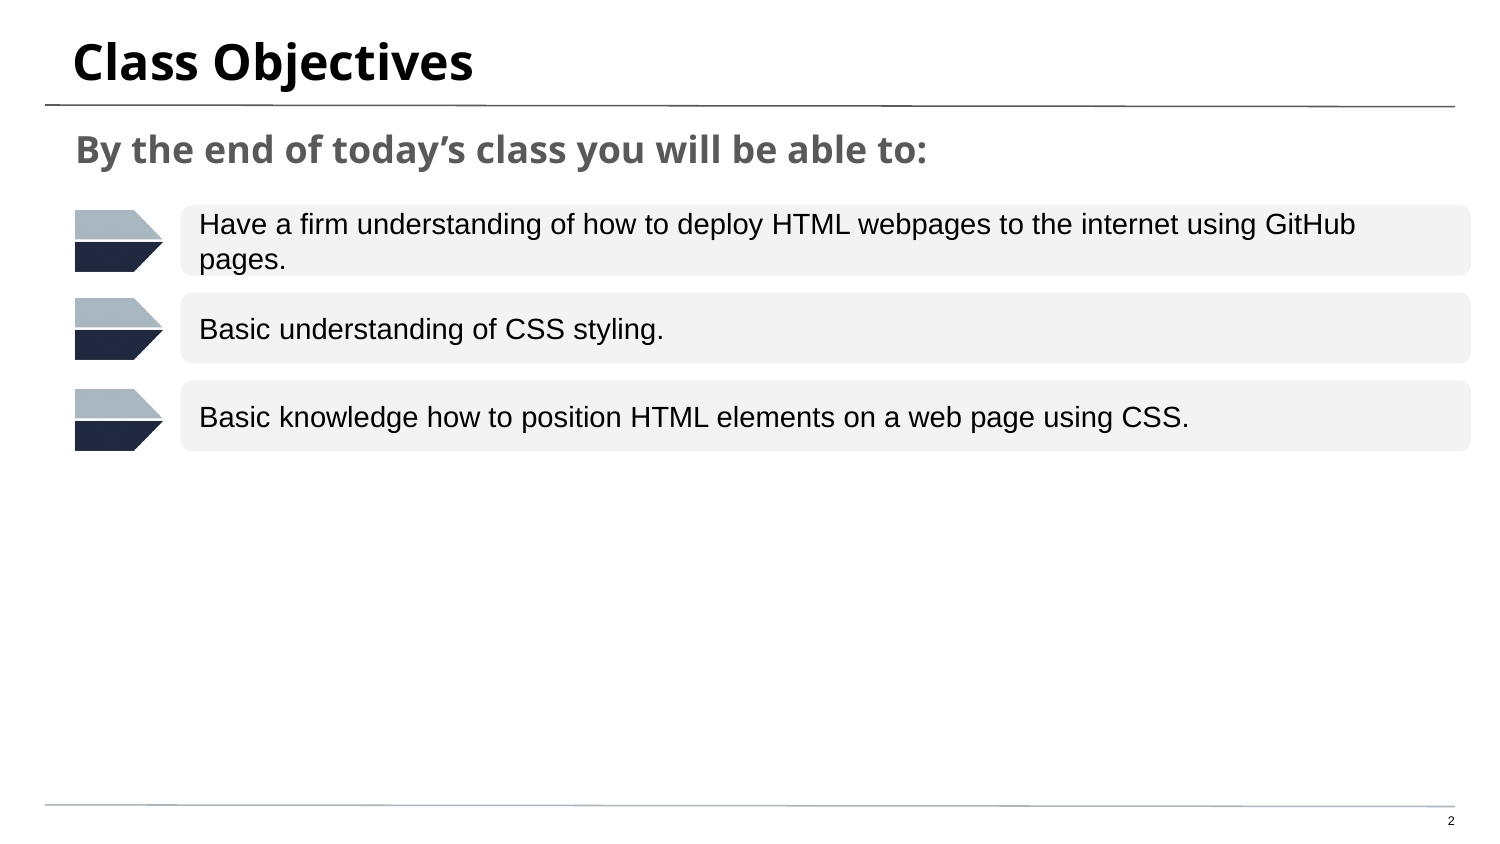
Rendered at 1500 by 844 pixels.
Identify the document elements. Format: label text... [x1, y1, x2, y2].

slide_number ‹#› [1412, 813, 1455, 831]
text_box Have a firm understanding of how to deploy HTML webpages to the internet using GitHub pages. [180, 205, 1472, 276]
picture [71, 204, 164, 276]
picture [71, 292, 164, 364]
subtitle By the end of today’s class you will be able to: [0, 104, 1500, 164]
title Class Objectives [0, 0, 1500, 88]
picture [71, 383, 164, 455]
text_box Basic knowledge how to position HTML elements on a web page using CSS. [180, 380, 1472, 452]
text_box Basic understanding of CSS styling. [180, 292, 1472, 364]
